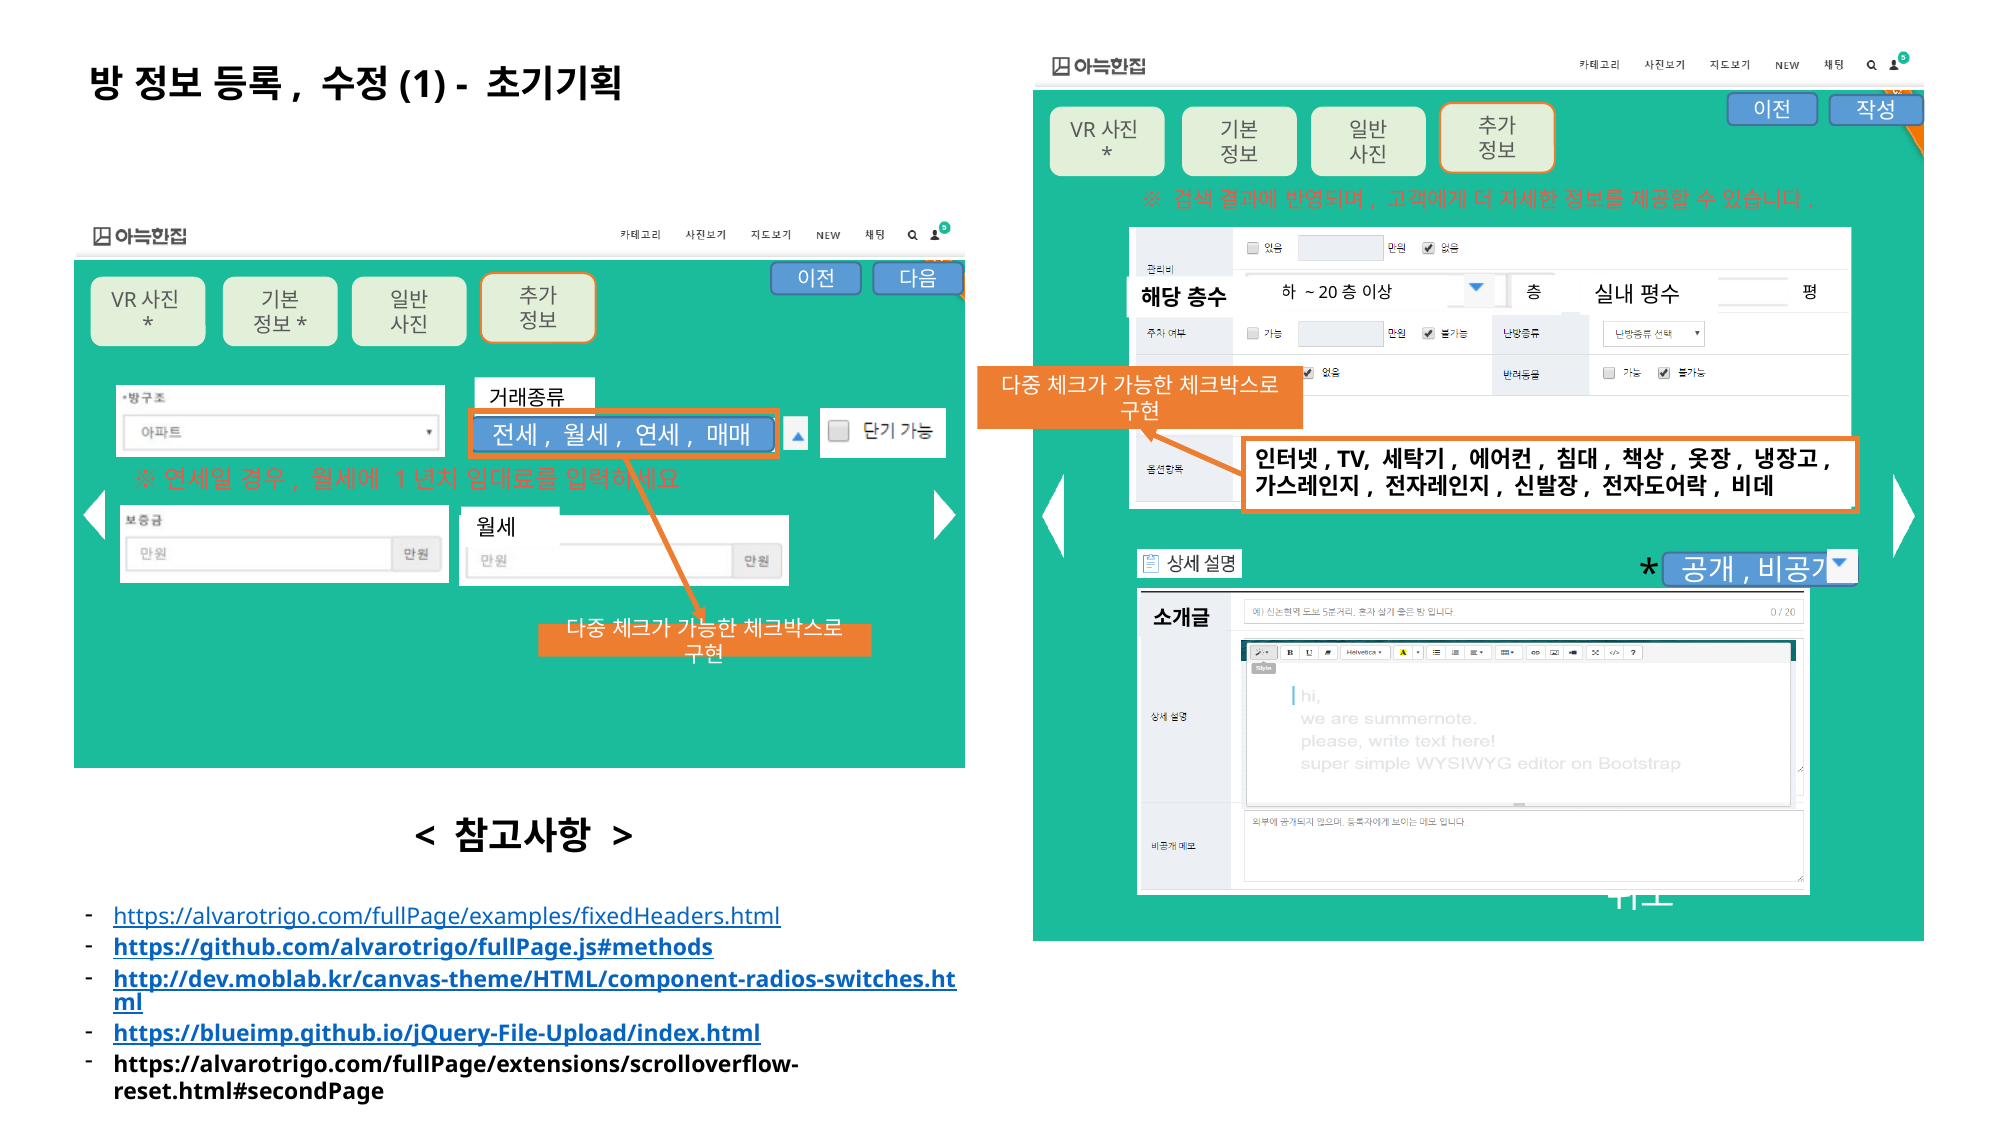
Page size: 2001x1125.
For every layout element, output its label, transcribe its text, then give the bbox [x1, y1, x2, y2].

text_box 방 정보 등록, 수정(1) - 초기기획 [74, 52, 860, 113]
text_box < 참고사항 > https://alvarotrigo.com/fullPage/examples/fixedHeaders.html https://github.com/alvarotrigo/fullPage.js#methods http://dev.moblab.kr/canvas-theme/HTML/component-radios-switches.html https://blueimp.github.io/jQuery-File-Upload/index.html https://alvarotrigo.com/fullPage/extensions/scrolloverflow-reset.html#secondPage [70, 804, 978, 1089]
picture [74, 260, 965, 768]
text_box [116, 377, 952, 657]
picture [1033, 512, 1924, 941]
picture [76, 218, 965, 257]
picture [1035, 48, 1924, 87]
picture [1033, 90, 1924, 178]
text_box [1137, 94, 1924, 895]
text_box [977, 178, 1137, 512]
